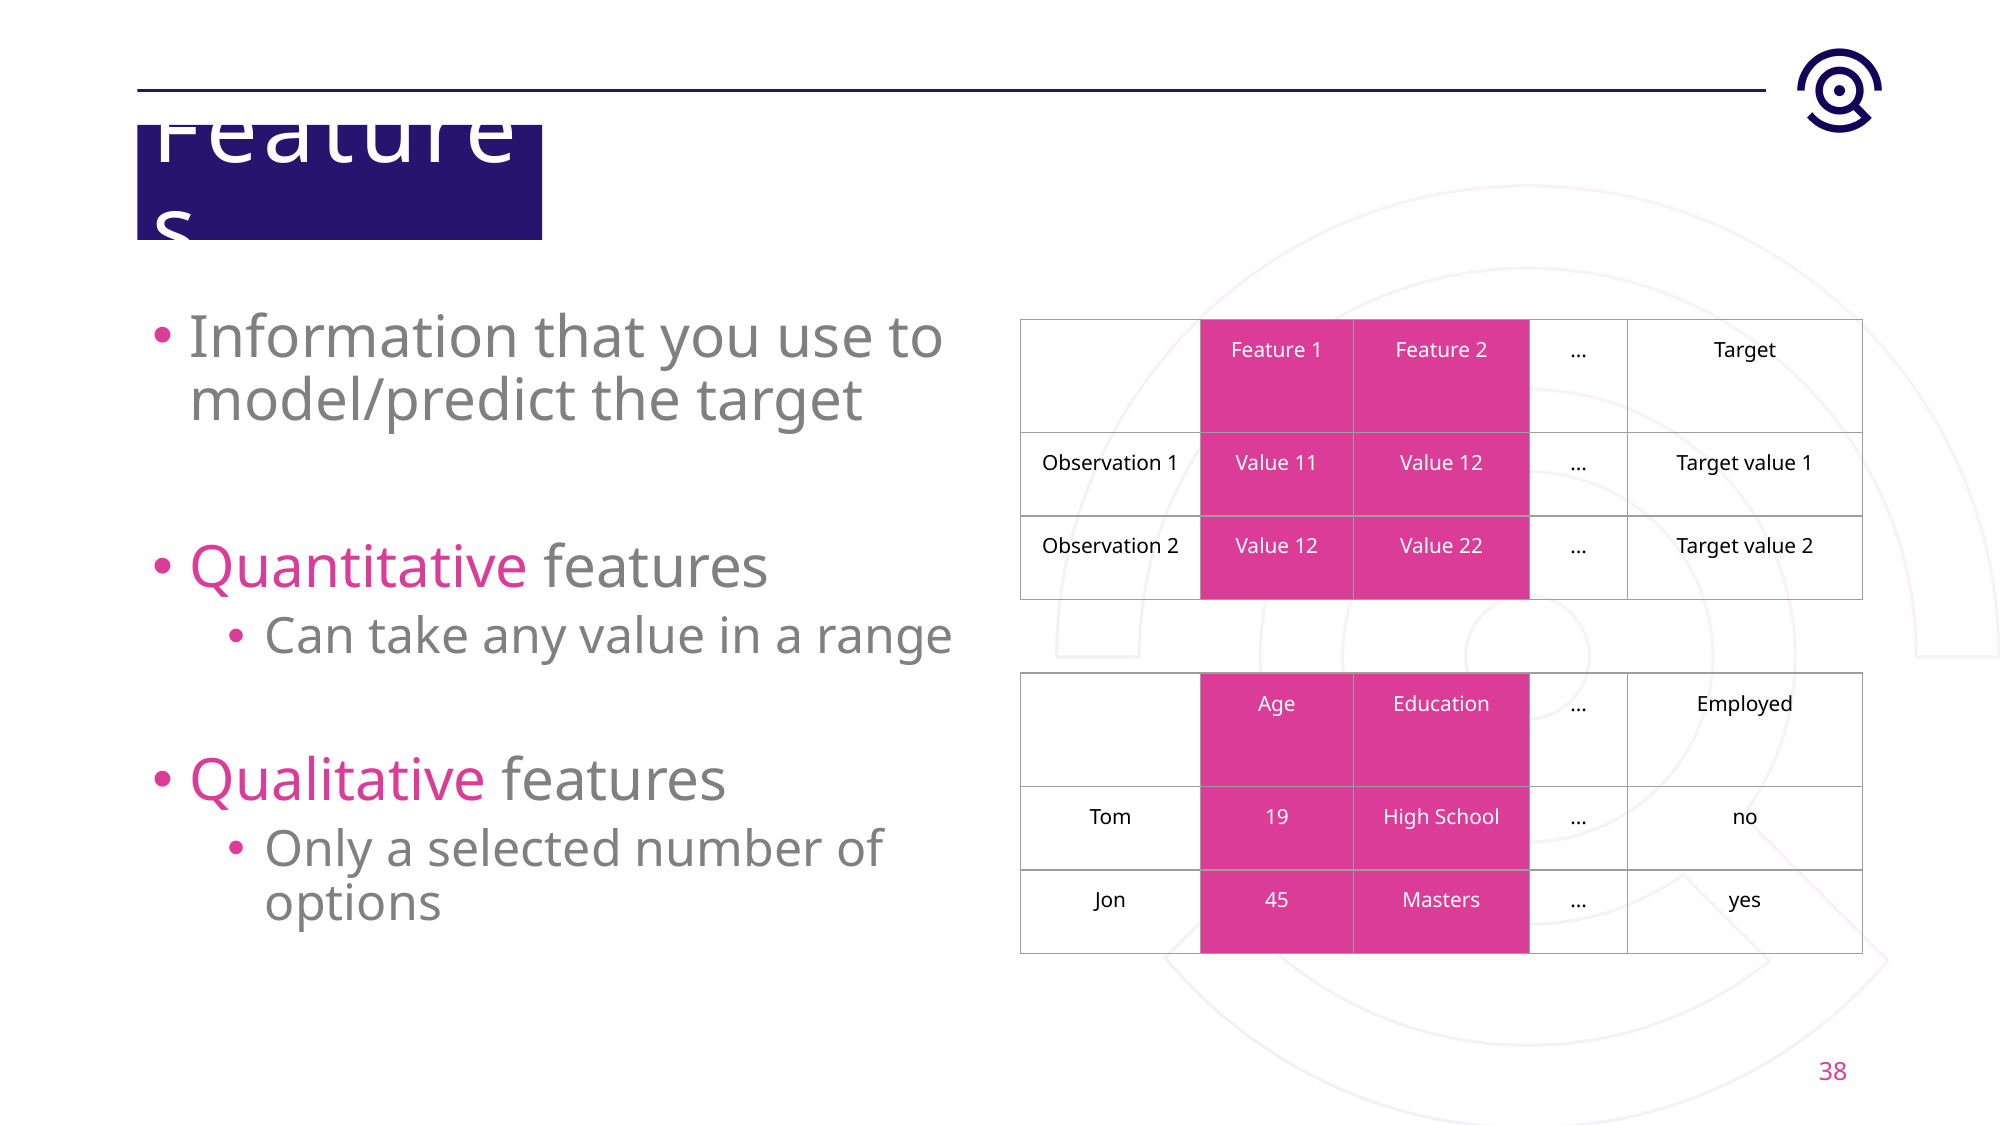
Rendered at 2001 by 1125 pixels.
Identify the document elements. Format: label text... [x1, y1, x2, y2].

title Features [137, 124, 543, 240]
table_header Feature 2 [1354, 320, 1529, 432]
table_header Feature 1 [1201, 320, 1353, 432]
table_header ... [1530, 674, 1627, 786]
table_cell 19 [1201, 787, 1353, 869]
table_header Education [1354, 674, 1529, 786]
table_cell Masters [1354, 871, 1529, 953]
table_cell ... [1530, 787, 1627, 869]
table_cell Value 22 [1354, 517, 1529, 599]
table_cell Value 12 [1354, 433, 1529, 515]
table_cell Value 11 [1201, 433, 1353, 515]
table_header [1021, 320, 1200, 432]
table_cell 45 [1201, 871, 1353, 953]
table_cell Observation 1 [1021, 433, 1200, 515]
table_cell High School [1354, 787, 1529, 869]
table_cell ... [1530, 871, 1627, 953]
table_header Age [1201, 674, 1353, 786]
table_cell yes [1628, 871, 1862, 953]
slide_number 38 [1412, 1042, 1863, 1103]
table_cell Target value 1 [1628, 433, 1862, 515]
table_header Target [1628, 320, 1862, 432]
table_cell Tom [1021, 787, 1200, 869]
table_cell Jon [1021, 871, 1200, 953]
table_cell Observation 2 [1021, 517, 1200, 599]
table_cell Value 12 [1201, 517, 1353, 599]
table_cell no [1628, 787, 1862, 869]
table_cell ... [1530, 433, 1627, 515]
table_header [1021, 674, 1200, 786]
table_cell ... [1530, 517, 1627, 599]
table_cell Target value 2 [1628, 517, 1862, 599]
table_header ... [1530, 320, 1627, 432]
table_header Employed [1628, 674, 1862, 786]
list Information that you use to model/predict the target Quantitative features Can take any value in a range Qualitative features Only a selected number of options [137, 299, 988, 1014]
